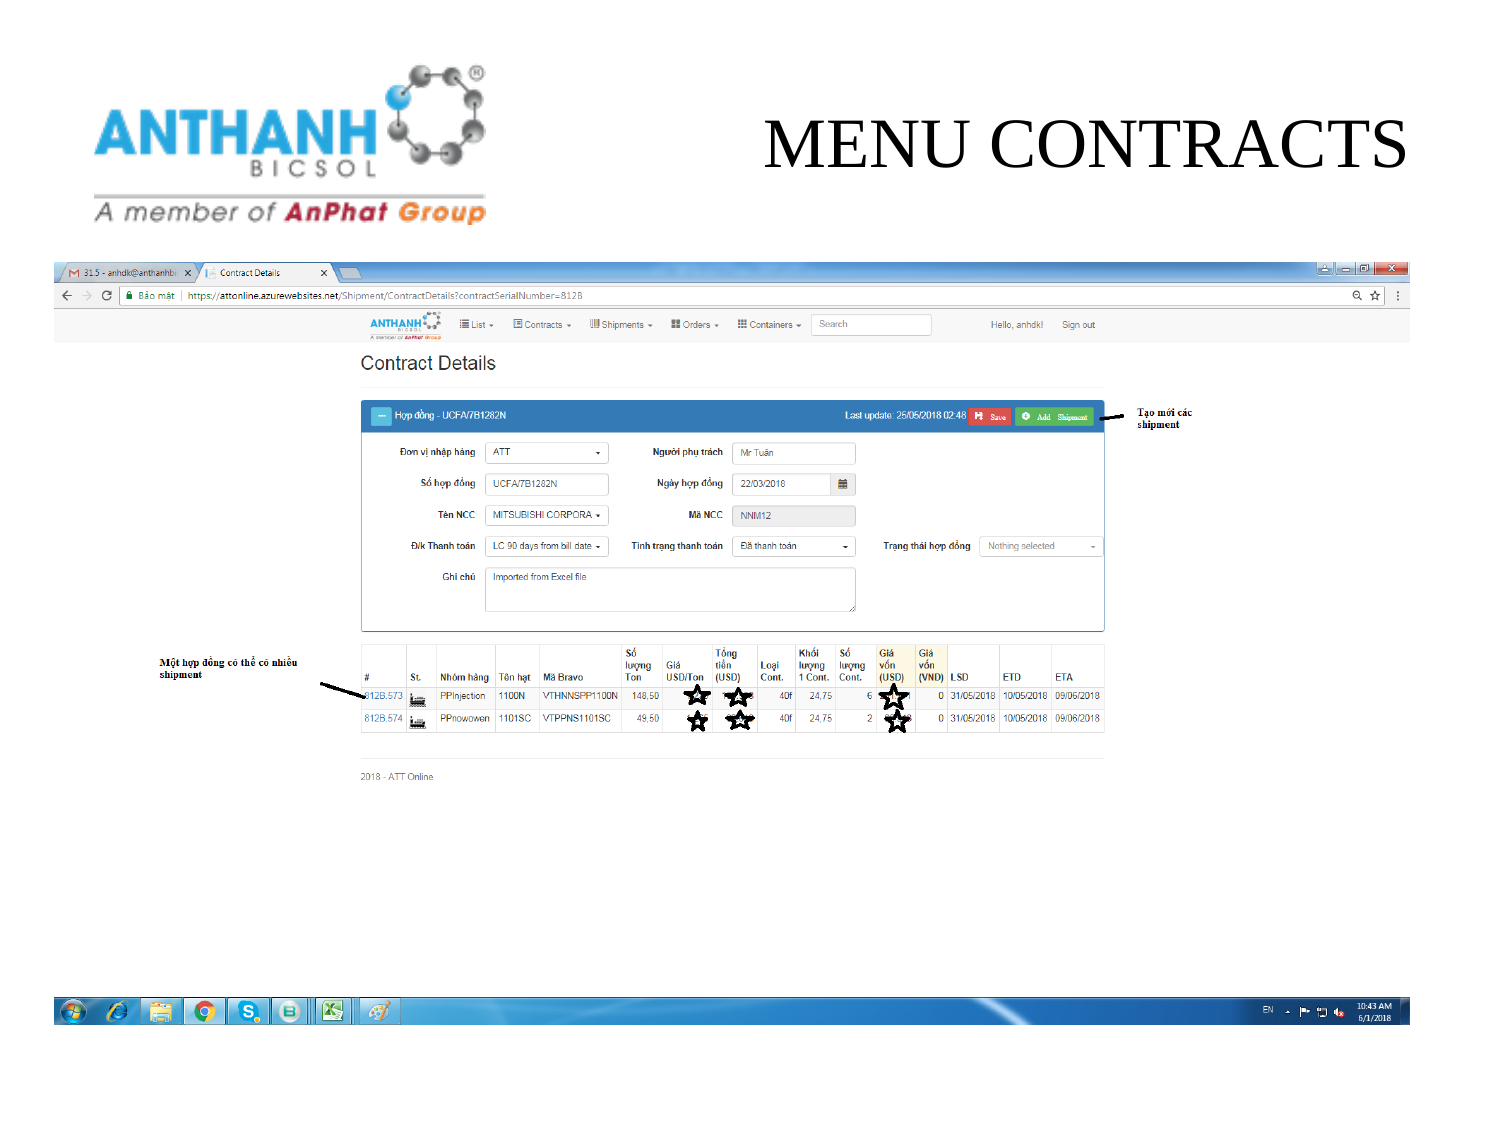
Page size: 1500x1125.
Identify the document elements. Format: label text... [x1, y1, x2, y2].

picture [94, 62, 486, 226]
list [54, 262, 1411, 1026]
title MENU CONTRACTS [75, 45, 1425, 233]
